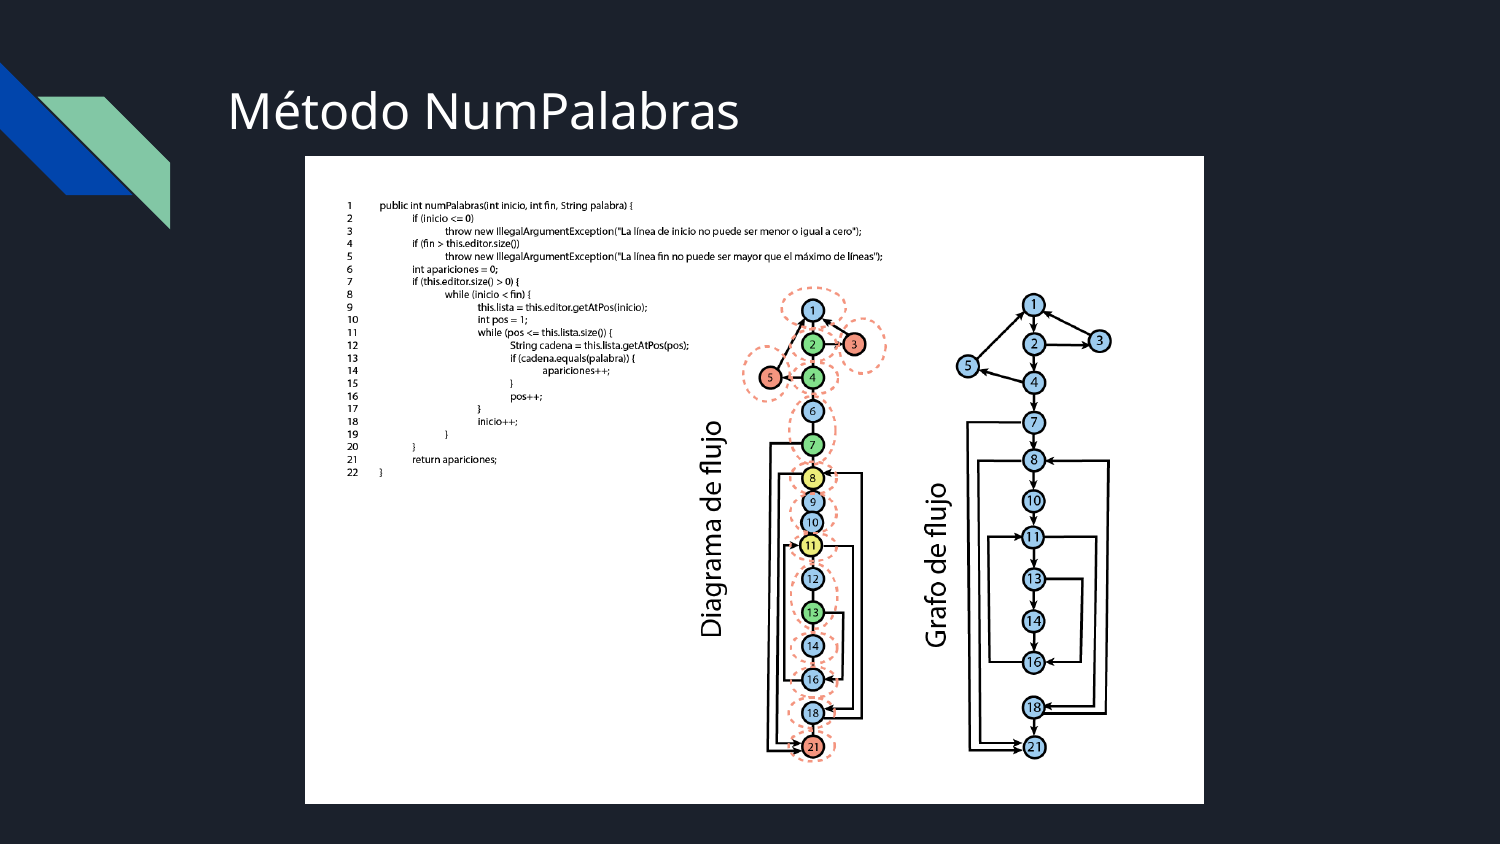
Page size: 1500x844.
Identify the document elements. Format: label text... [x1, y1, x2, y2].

title Método NumPalabras [212, 64, 1368, 215]
picture [305, 155, 1205, 805]
